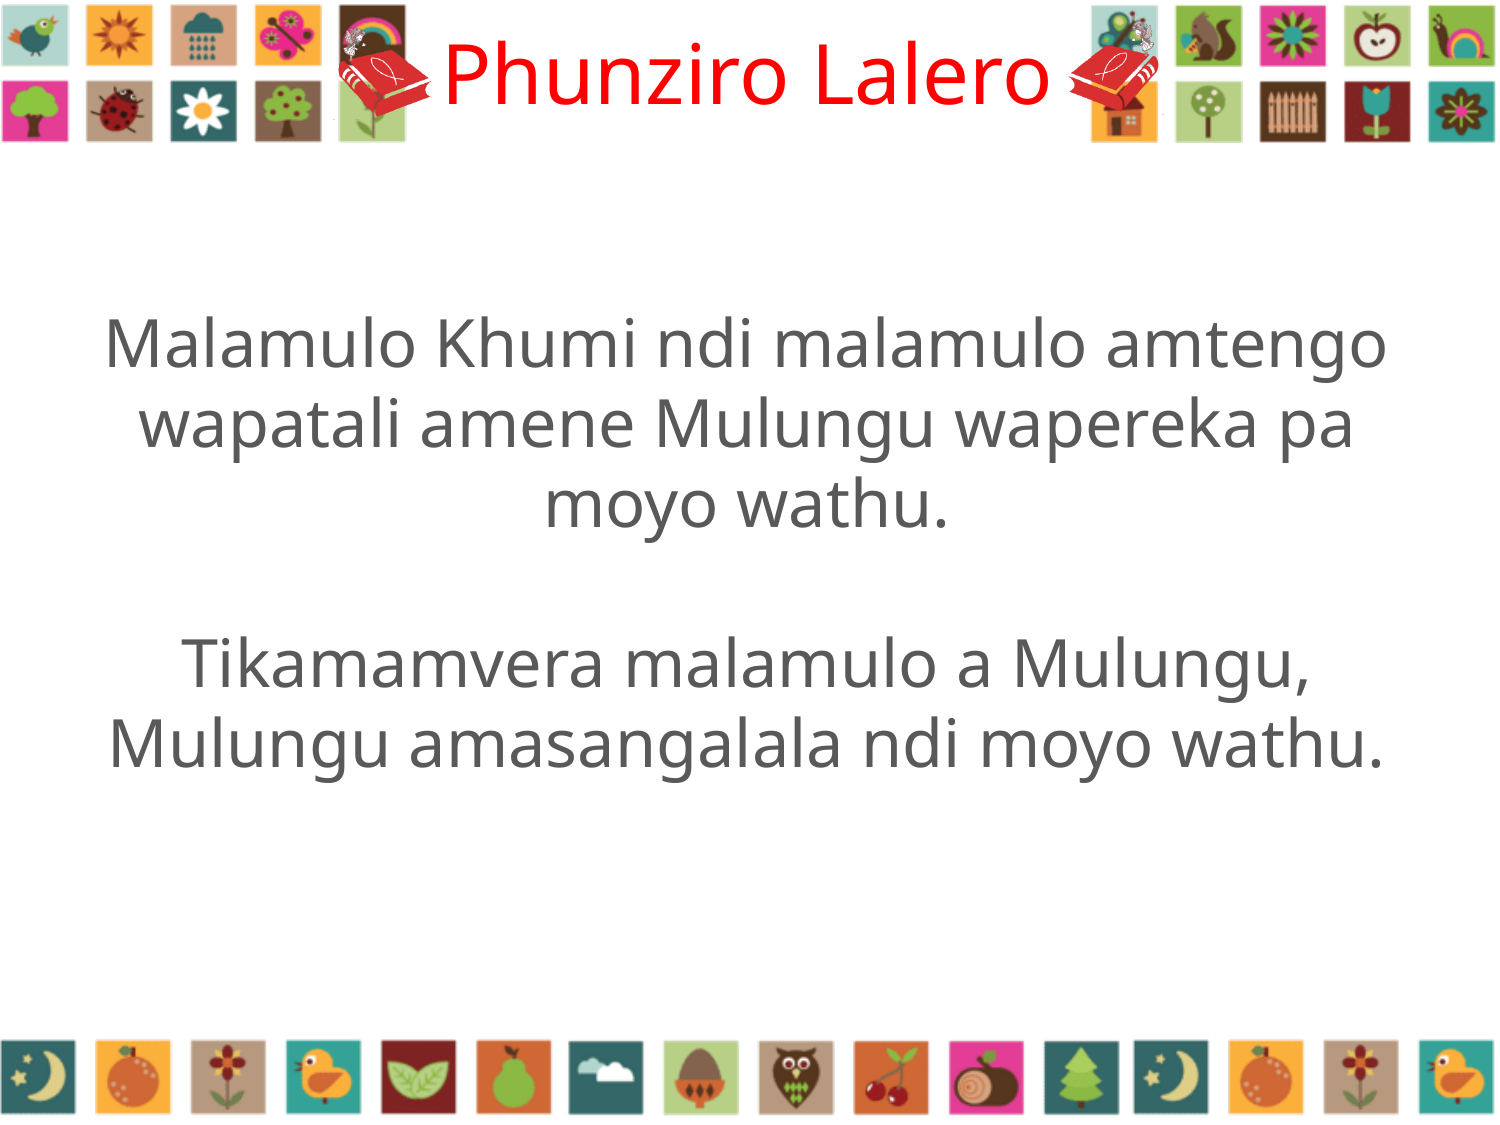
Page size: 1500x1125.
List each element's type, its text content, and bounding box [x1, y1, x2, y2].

text_box Phunziro Lalero [425, 13, 1078, 129]
text_box Malamulo Khumi ndi malamulo amtengo wapatali amene Mulungu wapereka pa moyo wathu. Tikamamvera malamulo a Mulungu, Mulungu amasangalala ndi moyo wathu. [74, 293, 1421, 948]
picture [1037, 3, 1500, 150]
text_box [0, 1028, 1500, 1118]
picture [0, 3, 463, 150]
